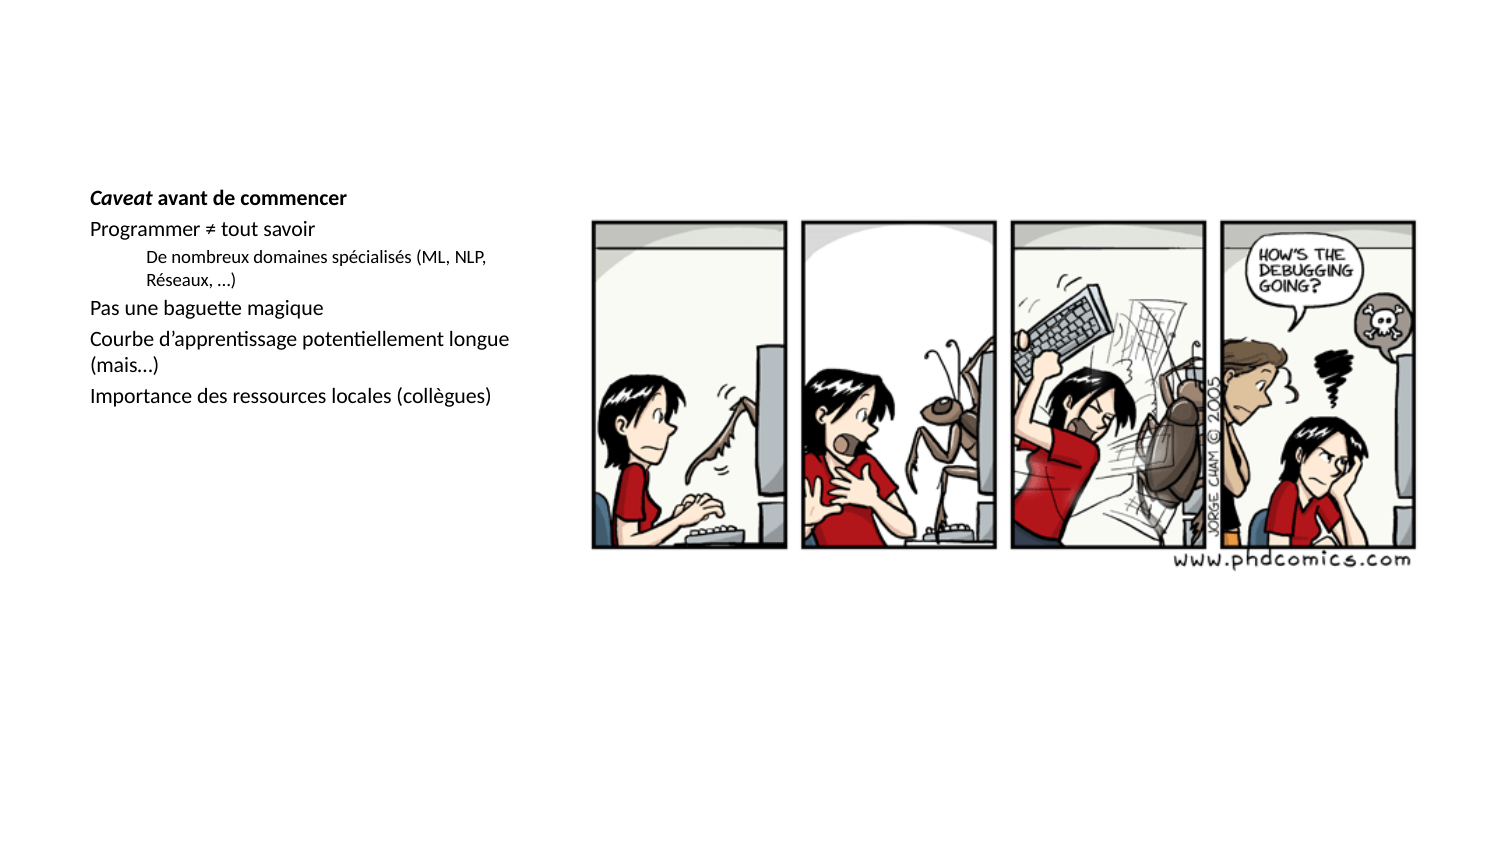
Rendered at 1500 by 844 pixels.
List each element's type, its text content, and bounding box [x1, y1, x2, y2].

list Caveat avant de commencer Programmer ≠ tout savoir De nombreux domaines spécialisés (ML, NLP, Réseaux, …) Pas une baguette magique Courbe d’apprentissage potentiellement longue (mais…) Importance des ressources locales (collègues) [75, 176, 569, 754]
picture [585, 210, 1424, 574]
